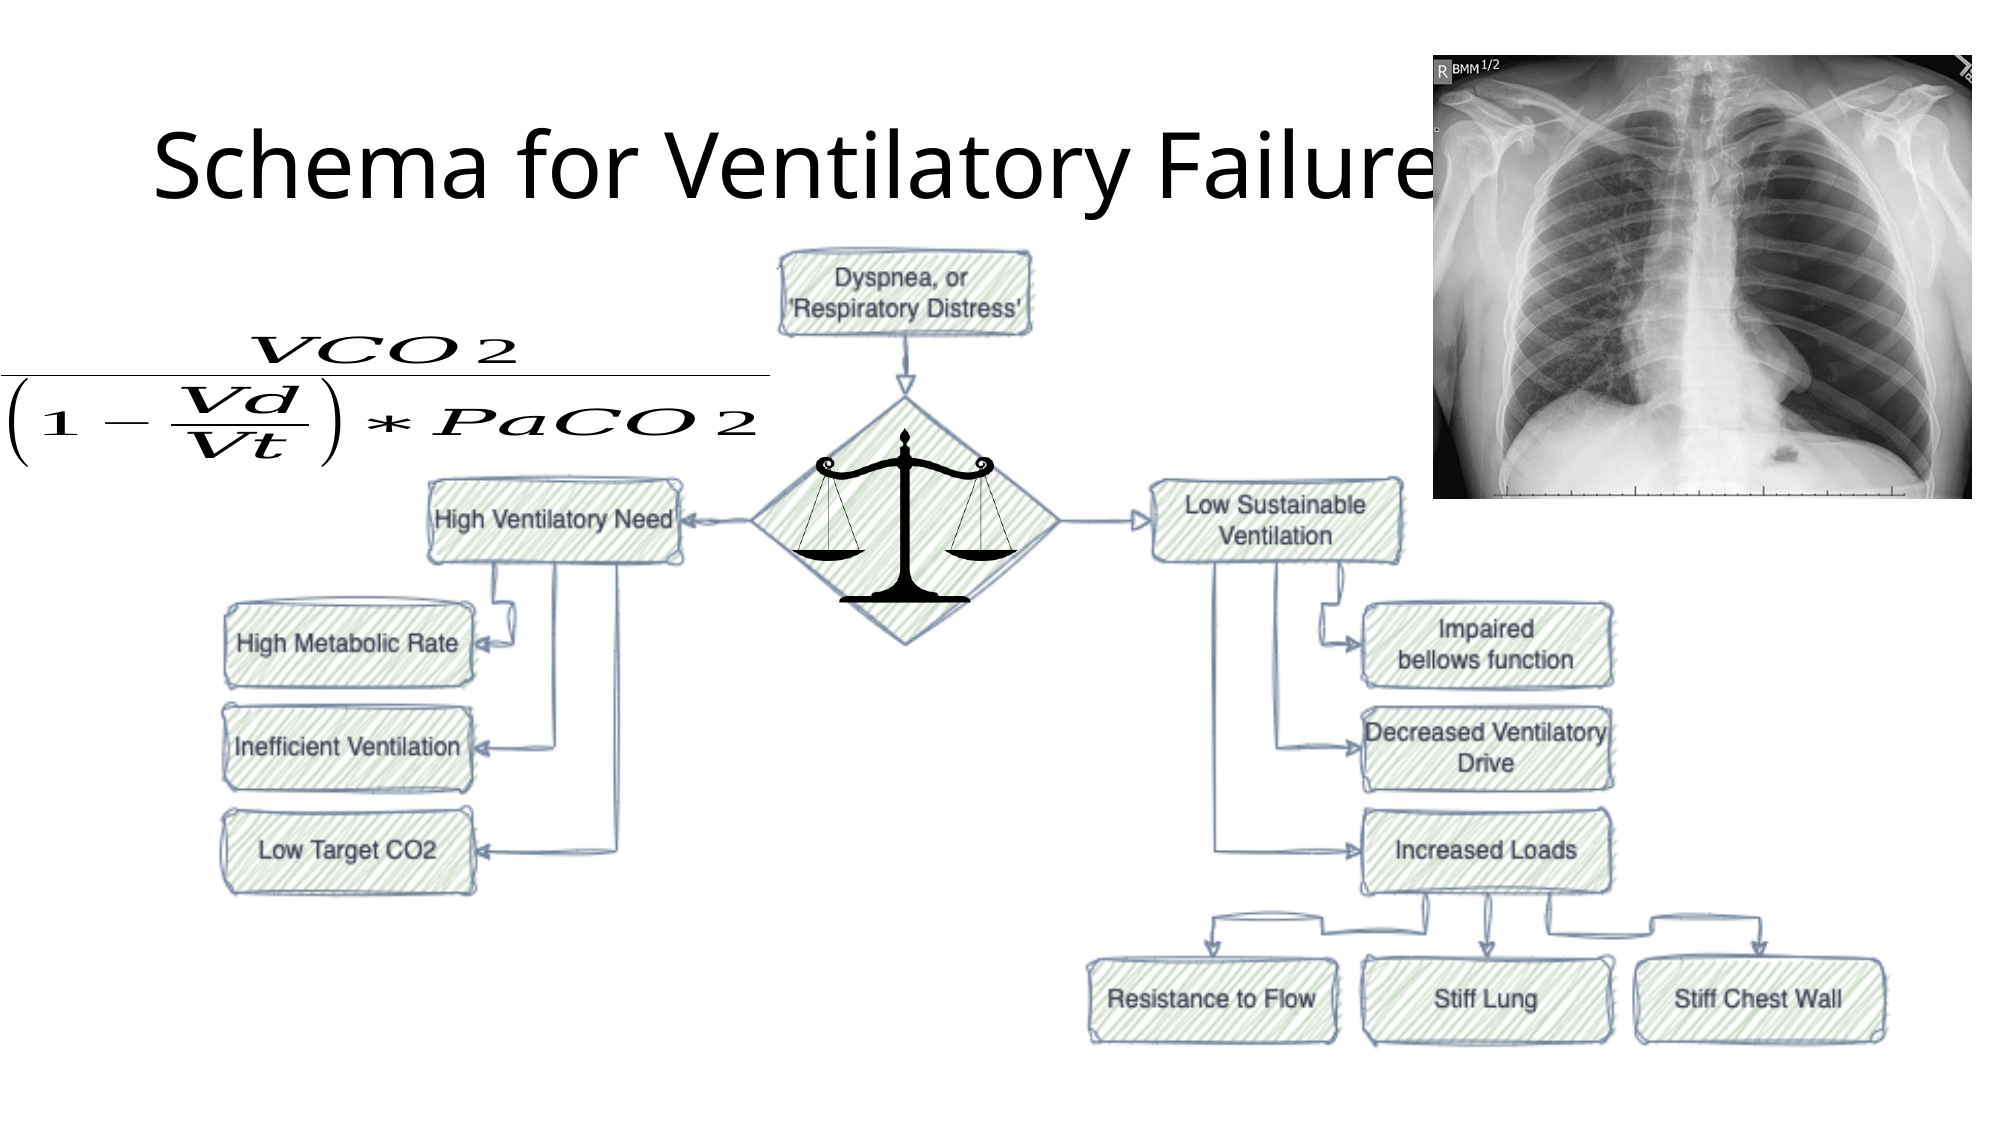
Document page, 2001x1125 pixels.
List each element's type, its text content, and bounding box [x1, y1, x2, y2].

title Schema for Ventilatory Failure [137, 59, 1433, 278]
picture [214, 55, 1972, 1066]
